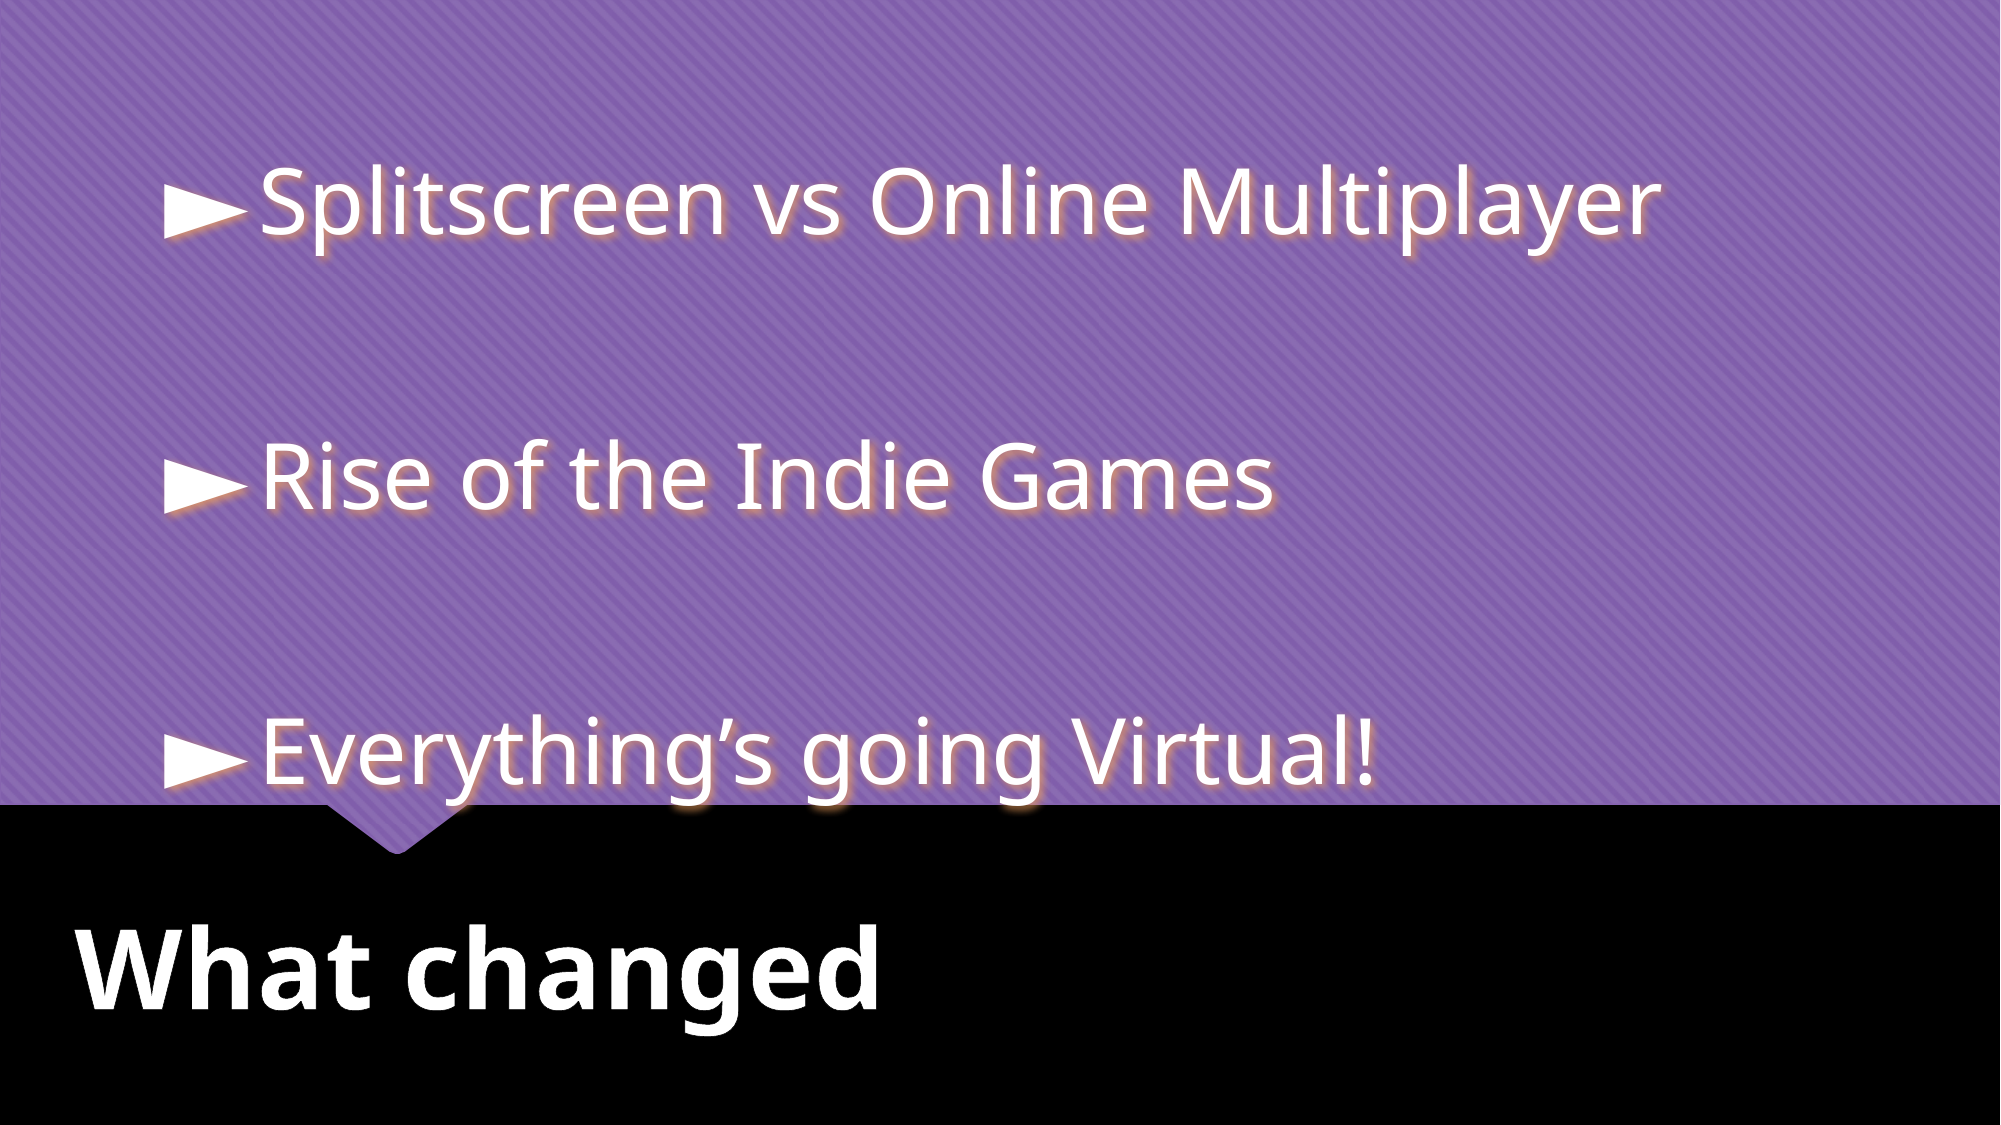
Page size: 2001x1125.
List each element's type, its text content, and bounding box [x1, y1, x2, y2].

text_box What changed [58, 963, 901, 1040]
text_box Splitscreen vs Online Multiplayer Rise of the Indie Games Everything’s going Virtual! [0, 0, 1739, 956]
